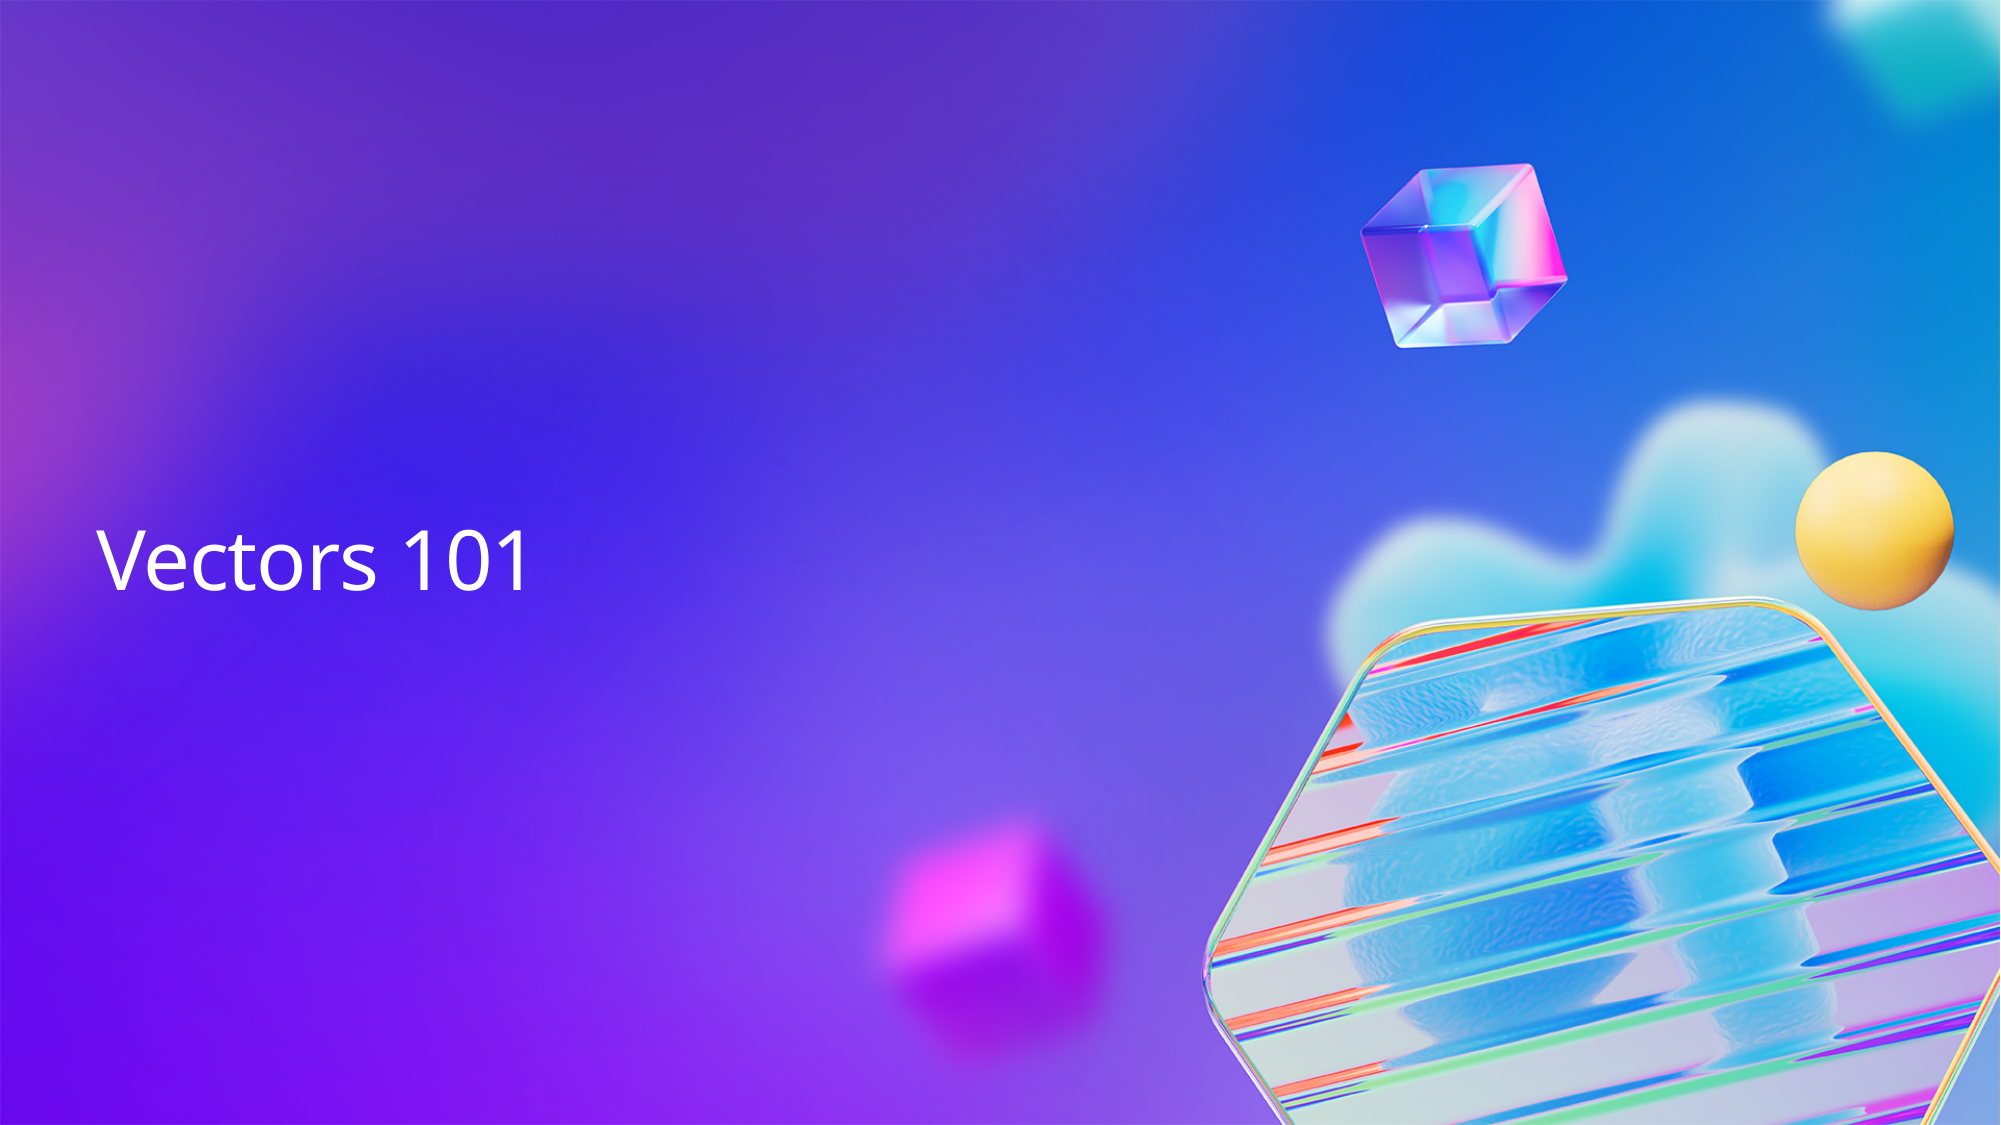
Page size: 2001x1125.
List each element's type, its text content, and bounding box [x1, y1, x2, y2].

title Vectors 101 [96, 517, 1191, 608]
picture [0, 0, 2000, 1125]
